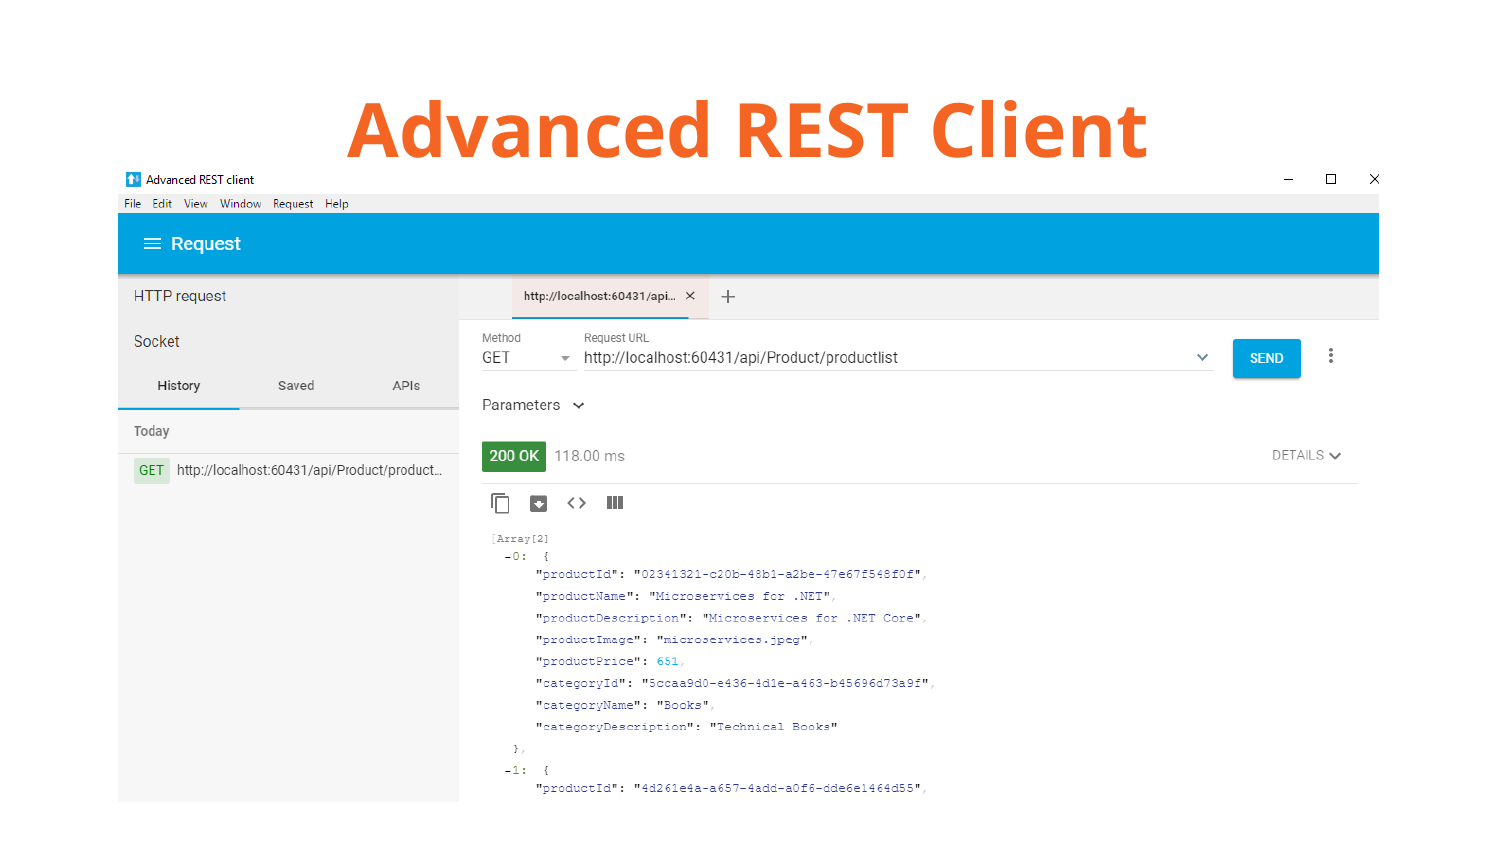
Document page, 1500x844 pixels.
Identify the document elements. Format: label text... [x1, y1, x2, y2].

title Advanced REST Client [49, 67, 1448, 173]
picture [117, 172, 1380, 212]
picture [117, 275, 1380, 803]
